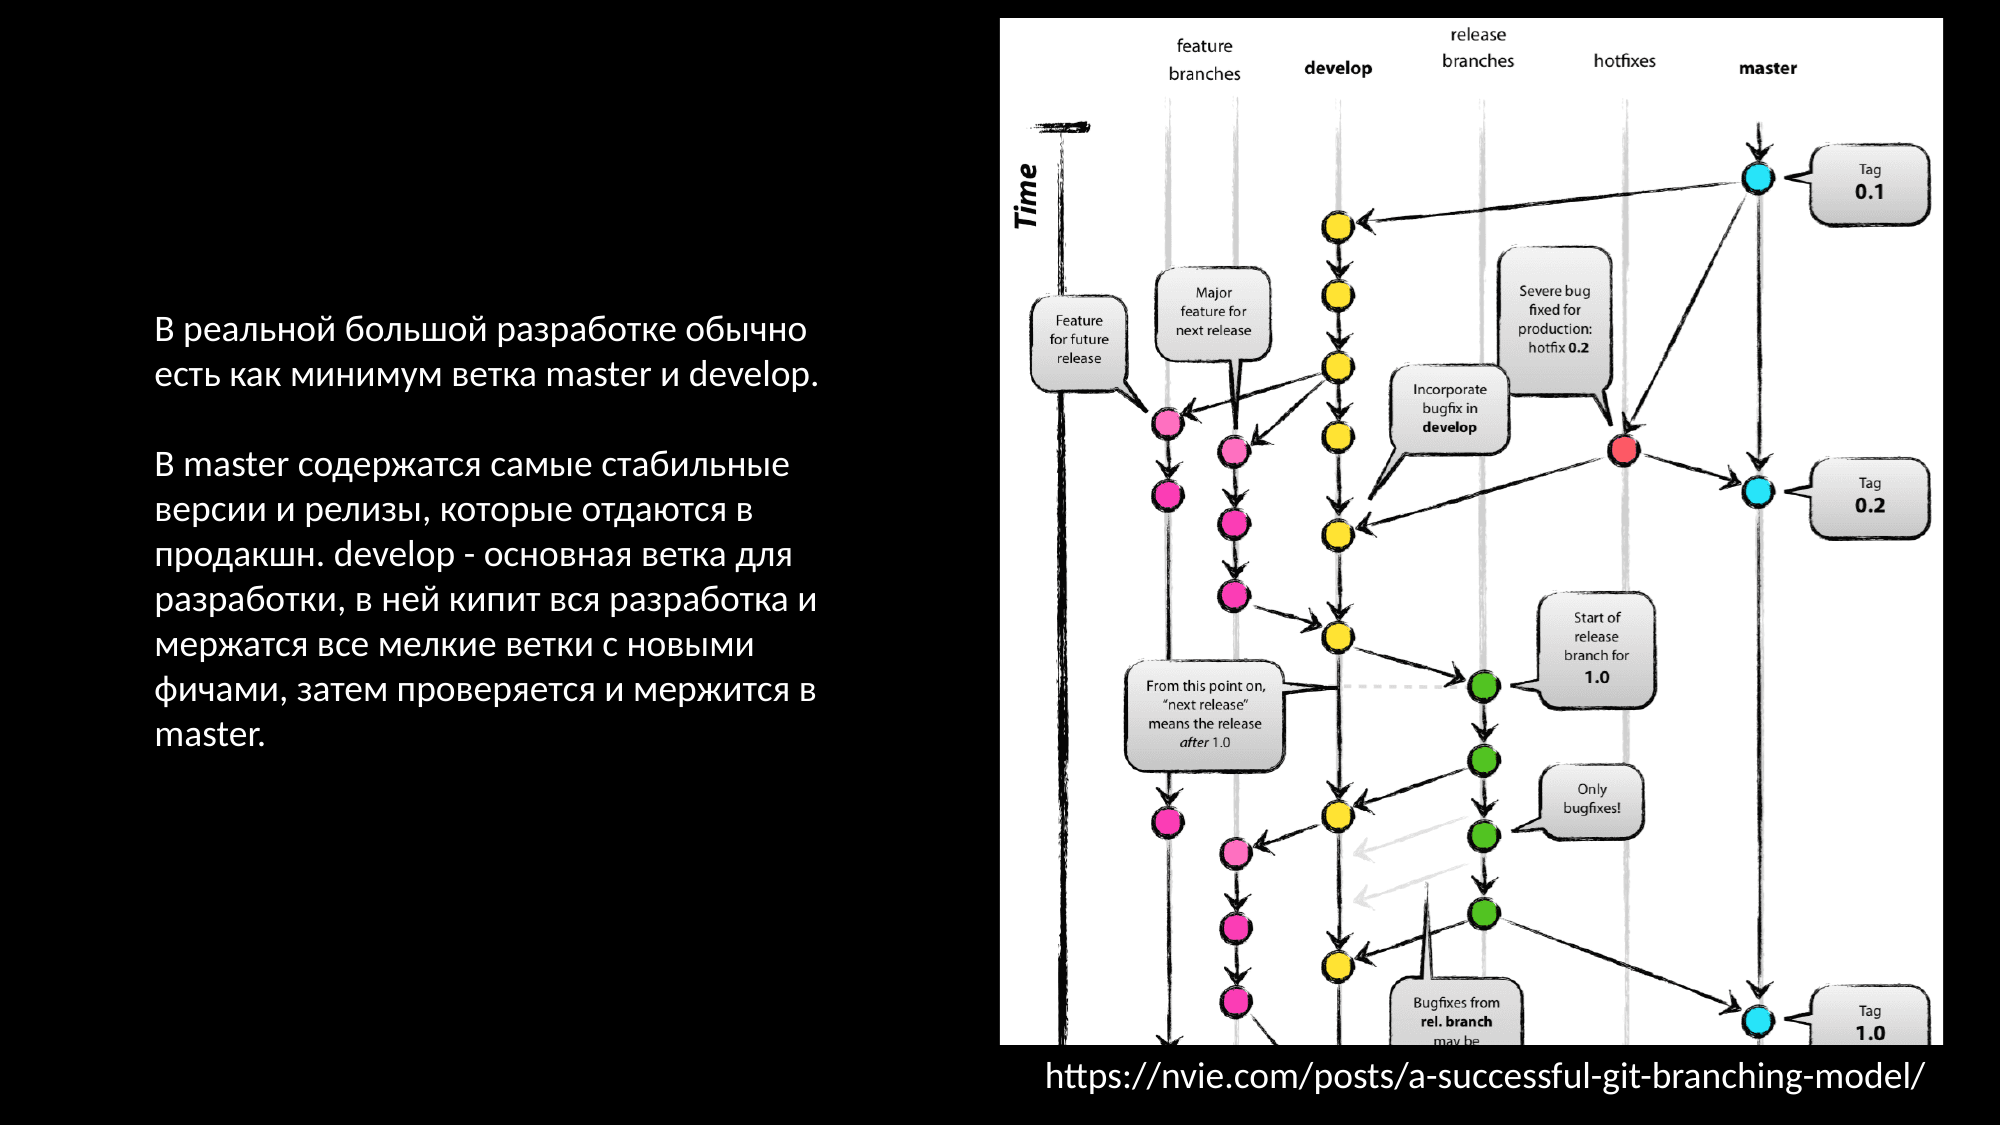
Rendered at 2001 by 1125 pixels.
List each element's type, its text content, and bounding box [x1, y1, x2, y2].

text_box https://nvie.com/posts/a-successful-git-branching-model/ [1030, 1044, 2000, 1104]
text_box В реальной большой разработке обычно есть как минимум ветка master и develop. В master содержатся самые стабильные версии и релизы, которые отдаются в продакшн. develop - основная ветка для разработки, в ней кипит вся разработка и мержатся все мелкие ветки с новыми фичами, затем проверяется и мержится в master. [139, 296, 881, 762]
picture [999, 18, 1944, 1045]
